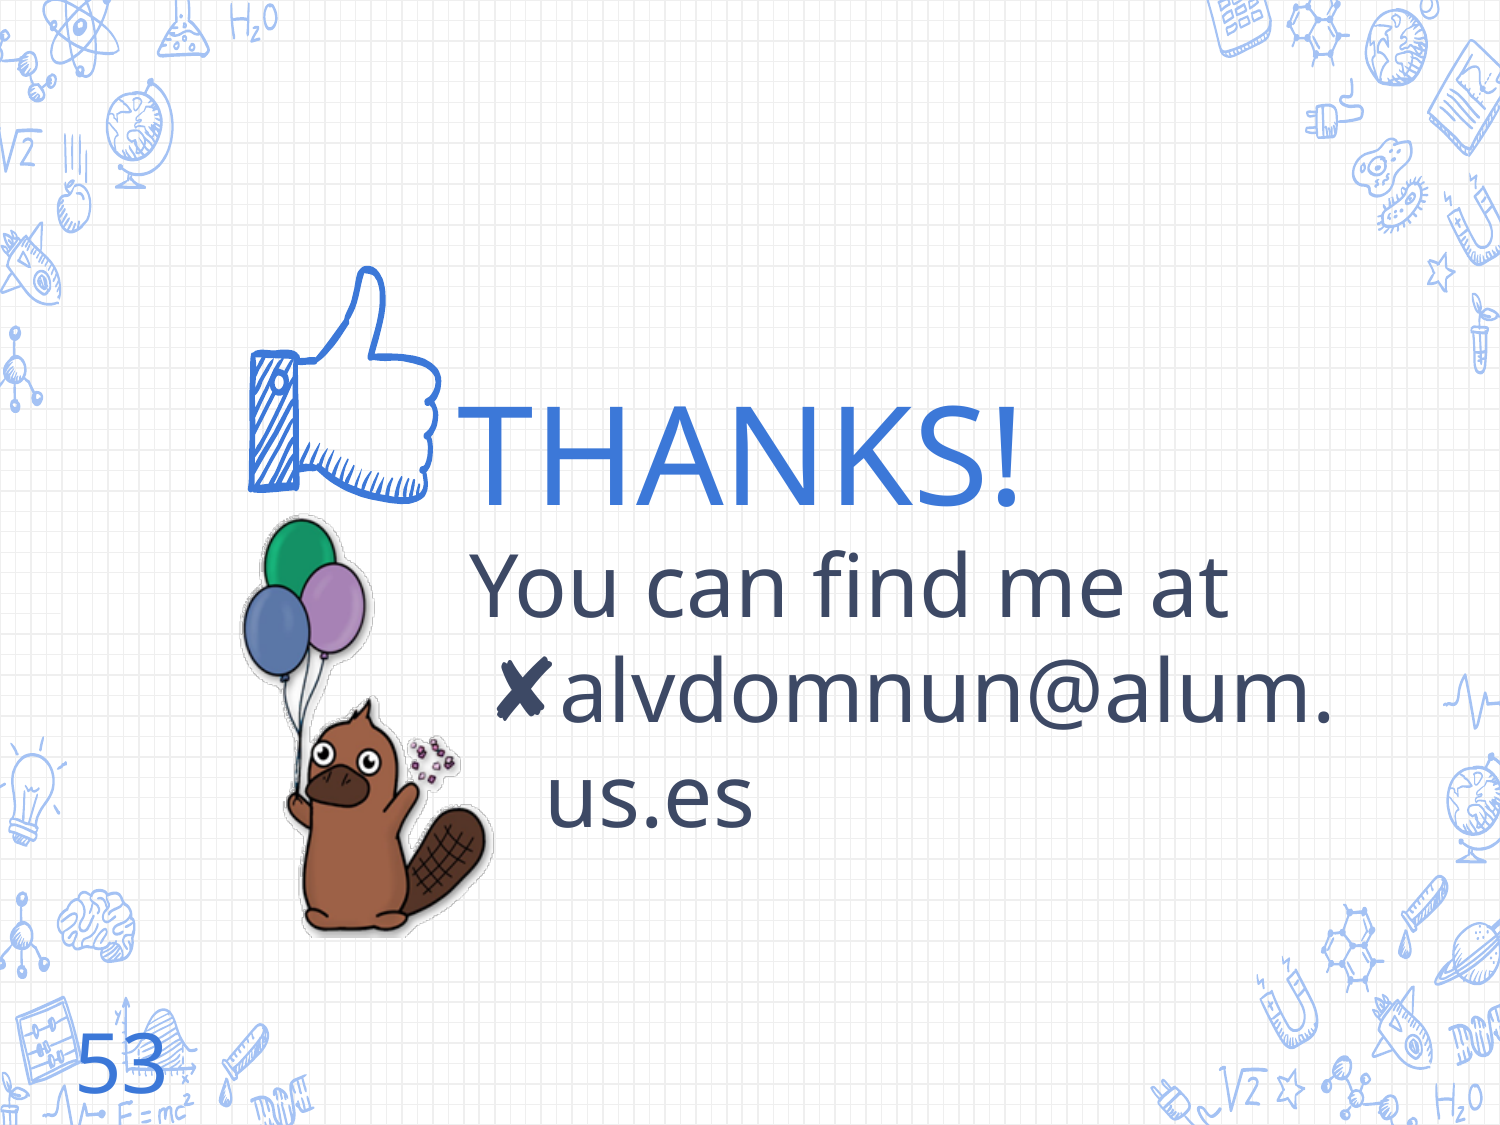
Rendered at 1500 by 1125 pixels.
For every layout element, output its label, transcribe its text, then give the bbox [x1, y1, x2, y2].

text_box 53 [59, 996, 195, 1125]
text_box [247, 265, 442, 505]
picture [194, 511, 552, 939]
title THANKS! [442, 294, 1069, 515]
list You can find me at alvdomnun@alum.us.es [454, 515, 1365, 1054]
